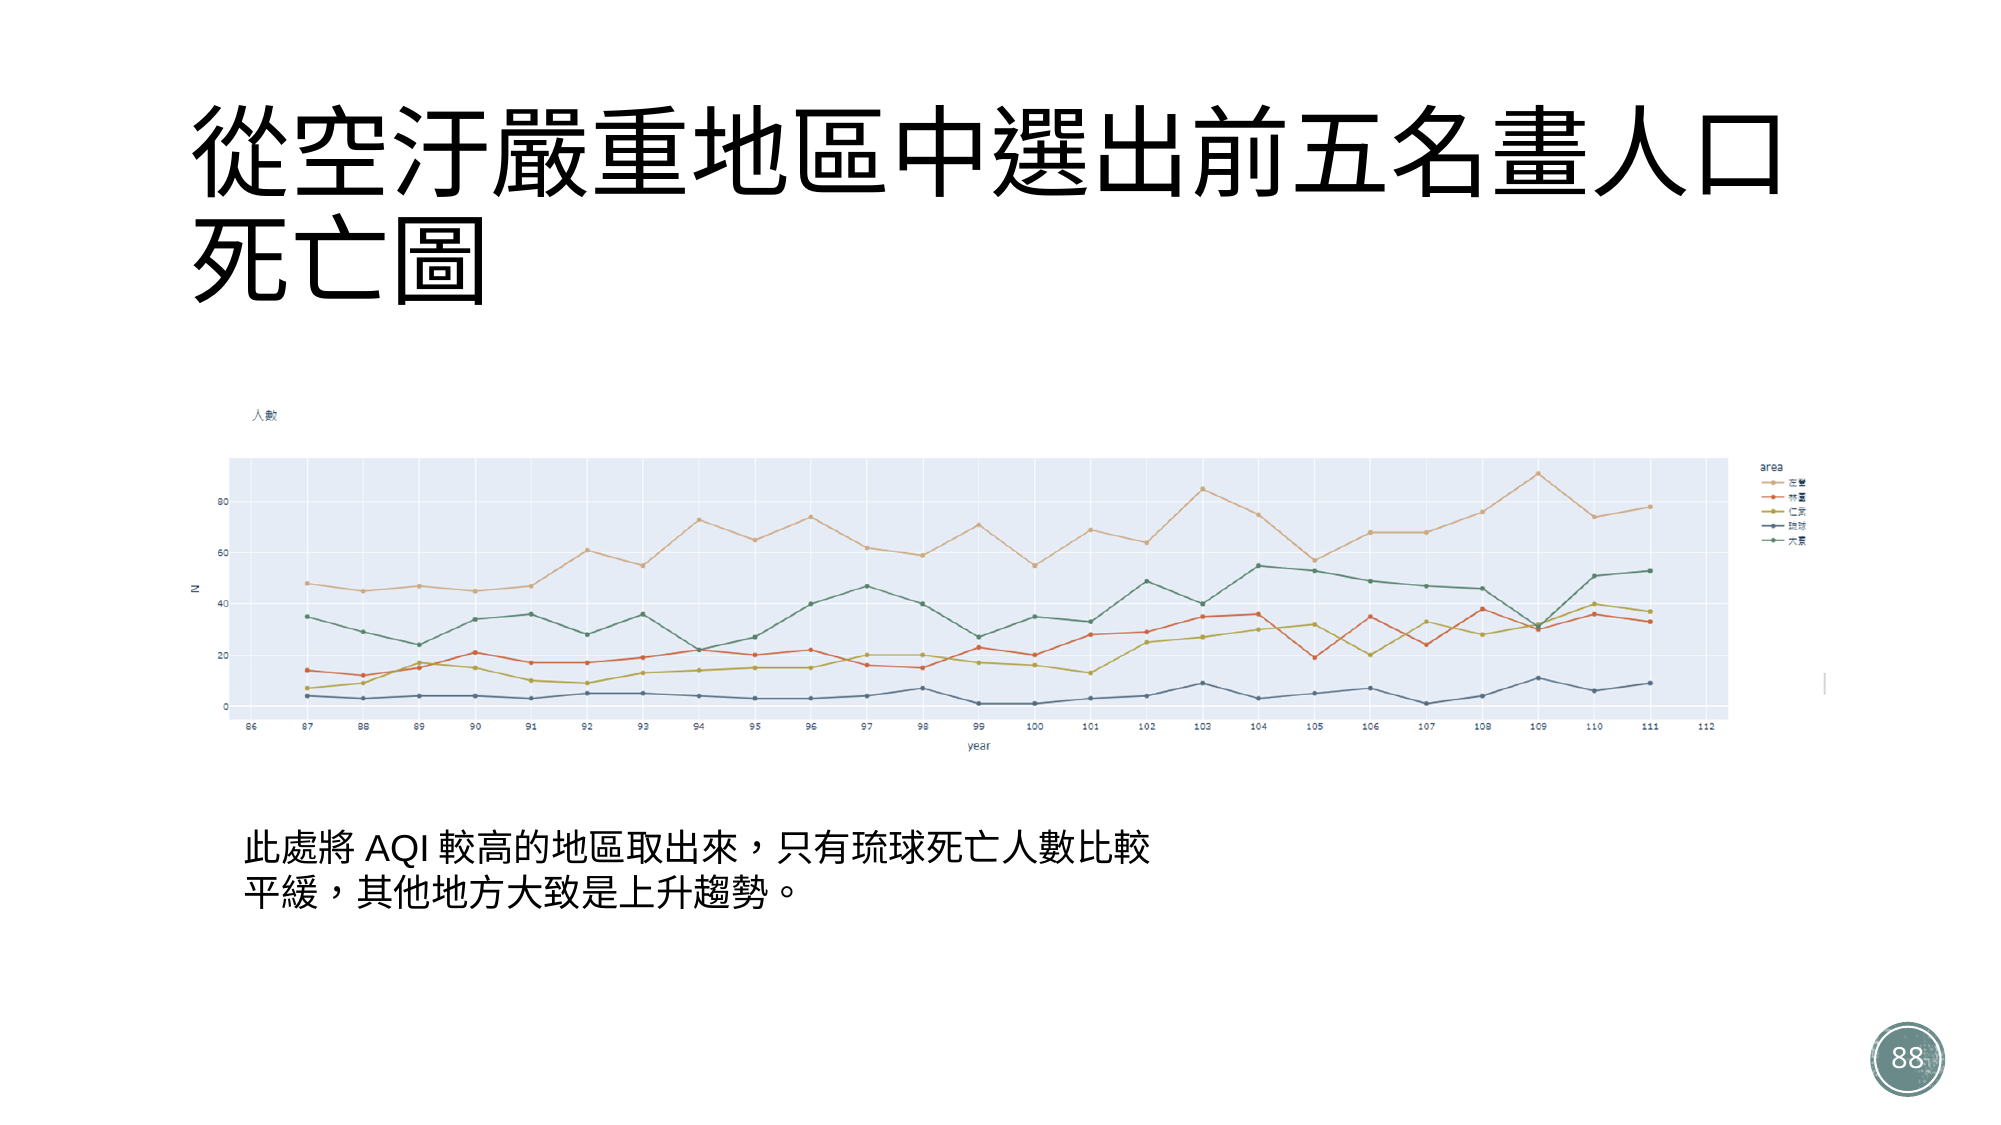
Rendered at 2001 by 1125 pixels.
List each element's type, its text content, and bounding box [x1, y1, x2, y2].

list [176, 393, 1824, 780]
title 從空汙嚴重地區中選出前五名畫人口死亡圖 [175, 79, 1826, 344]
text_box 此處將AQI較高的地區取出來，只有琉球死亡人數比較平緩，其他地方大致是上升趨勢。 [228, 816, 1185, 967]
slide_number 88 [1855, 1028, 1961, 1089]
